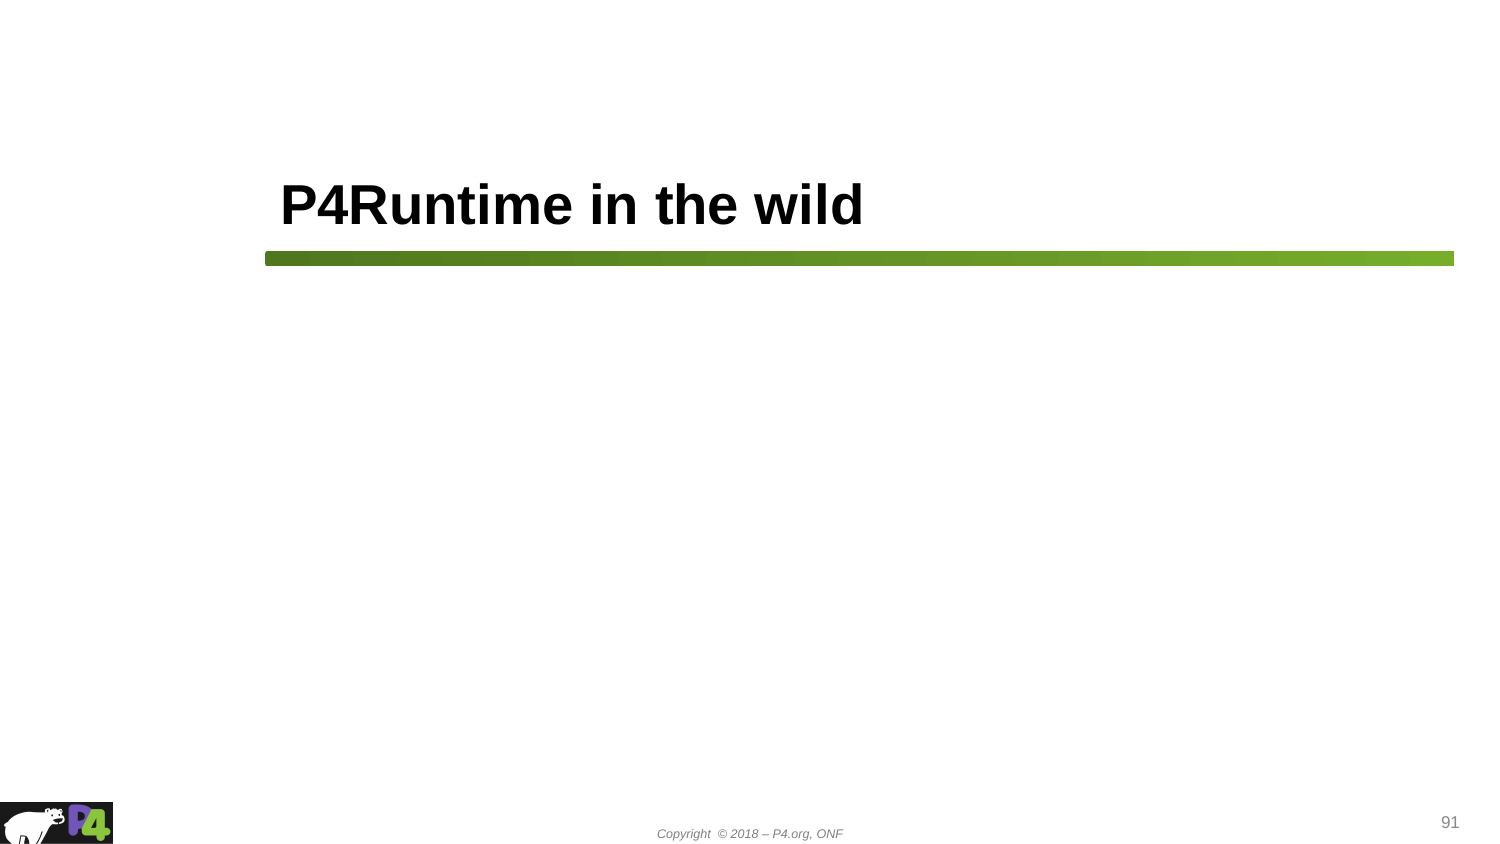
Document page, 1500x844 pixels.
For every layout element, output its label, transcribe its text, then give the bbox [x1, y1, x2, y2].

title P4Runtime in the wild [265, 96, 1455, 251]
slide_number 91 [1299, 808, 1475, 835]
picture [0, 802, 113, 844]
